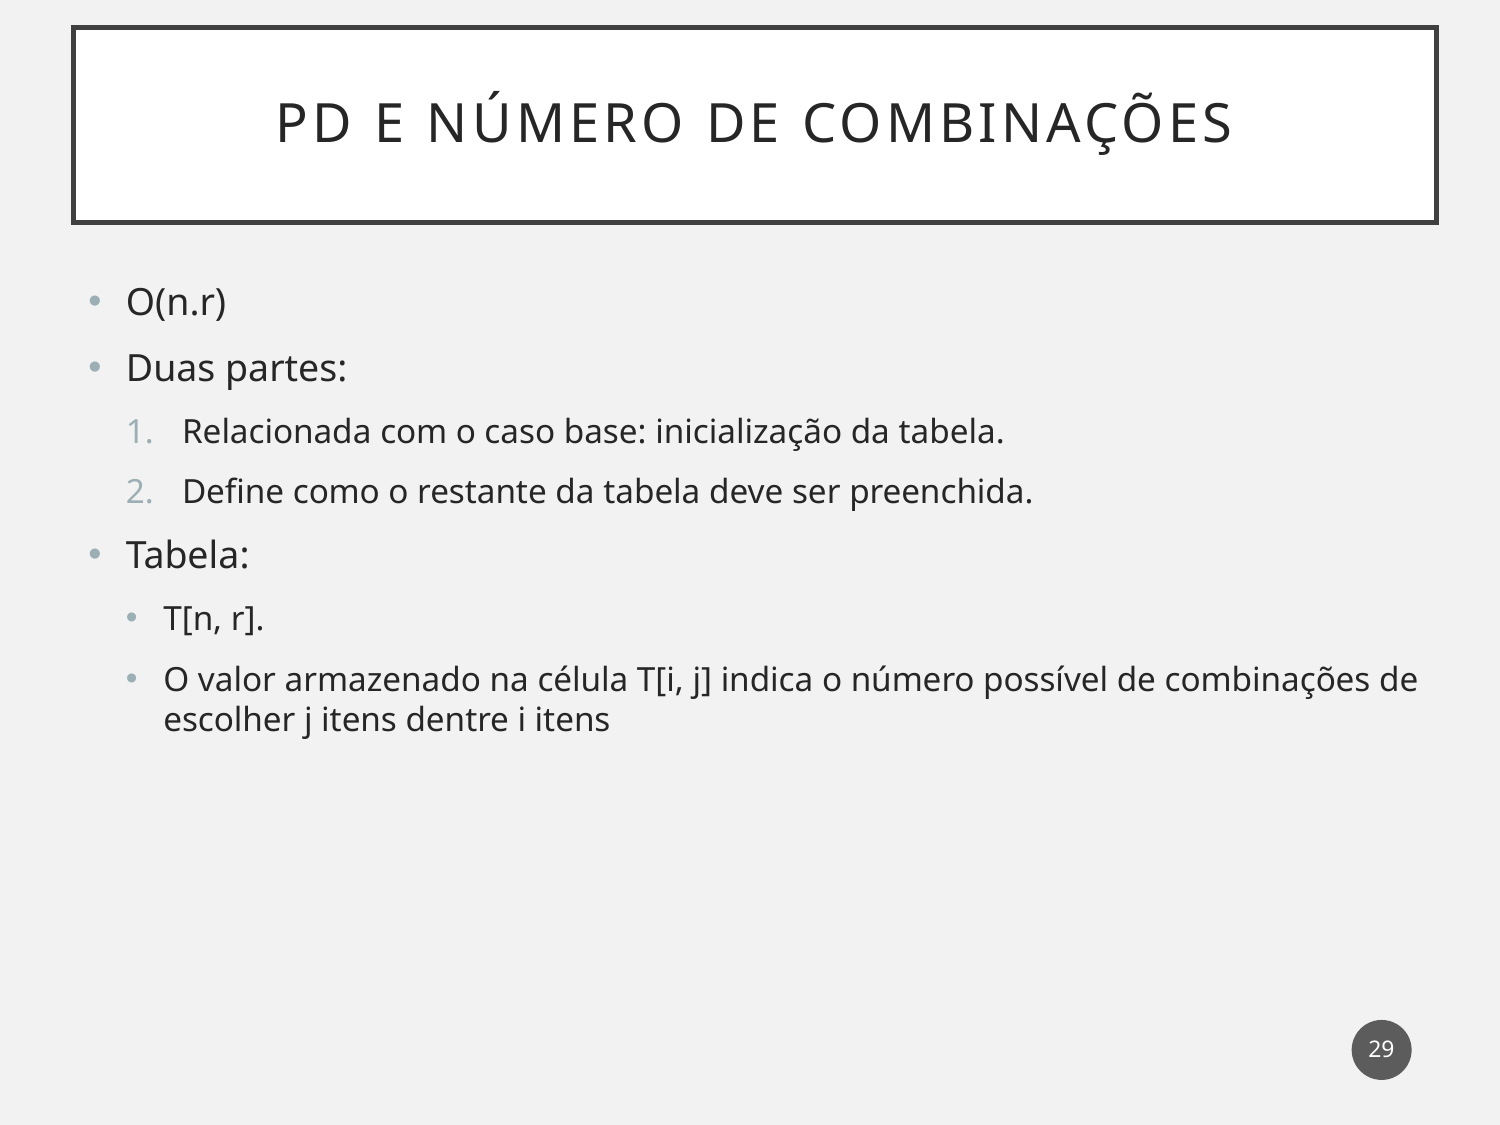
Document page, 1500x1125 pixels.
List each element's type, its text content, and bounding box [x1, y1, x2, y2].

title PD e Número de combinações [71, 25, 1439, 225]
slide_number 29 [1351, 1019, 1412, 1080]
list O(n.r) Duas partes: Relacionada com o caso base: inicialização da tabela. Define como o restante da tabela deve ser preenchida. Tabela: T[n, r]. O valor armazenado na célula T[i, j] indica o número possível de combinações de escolher j itens dentre i itens [73, 270, 1437, 984]
